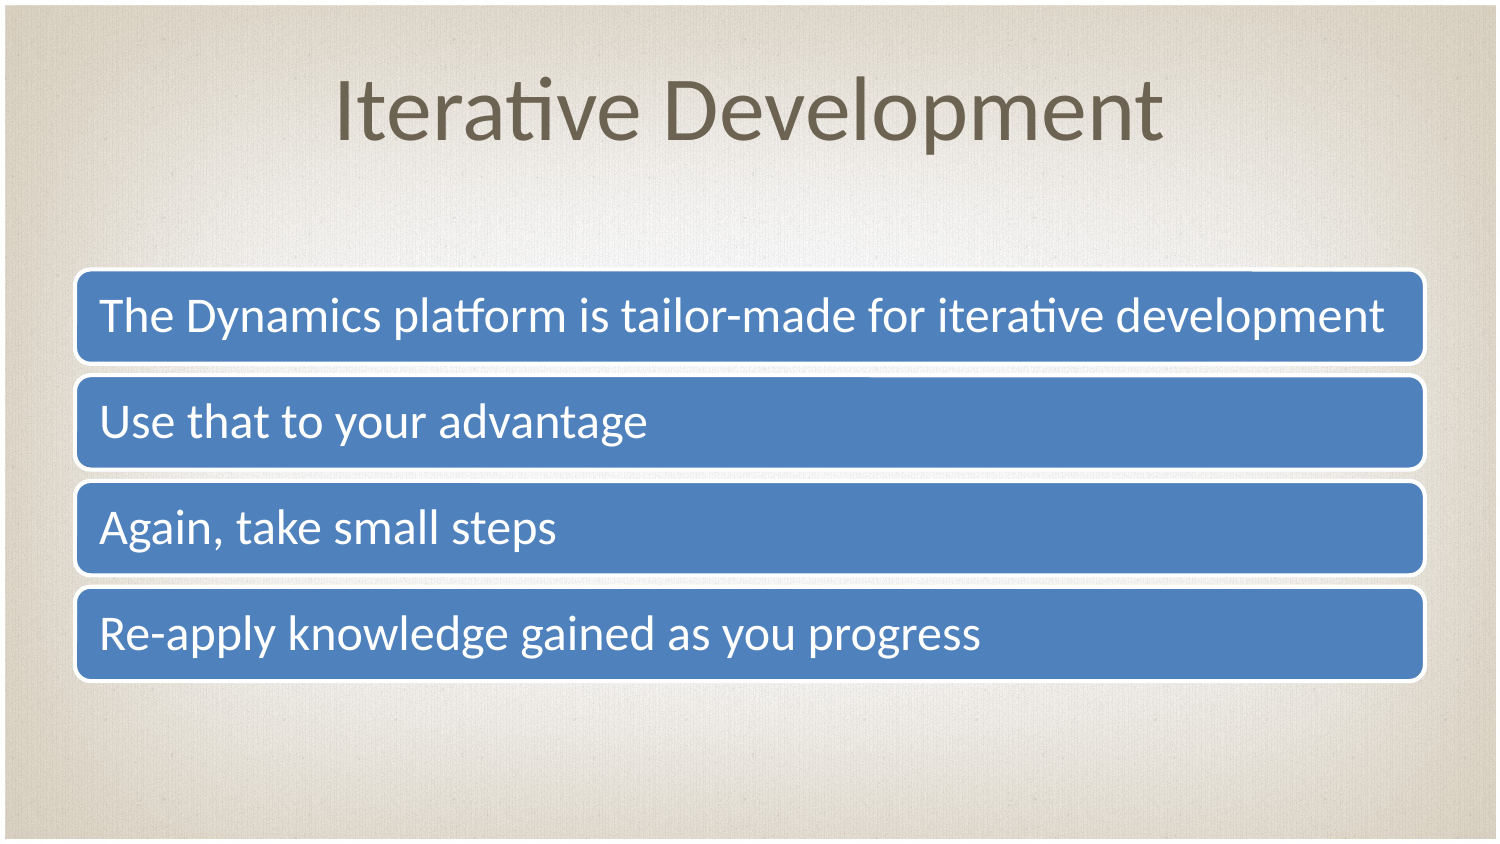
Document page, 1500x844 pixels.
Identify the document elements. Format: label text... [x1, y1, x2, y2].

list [74, 196, 1426, 754]
title Iterative Development [75, 33, 1425, 175]
picture [0, 0, 1500, 844]
